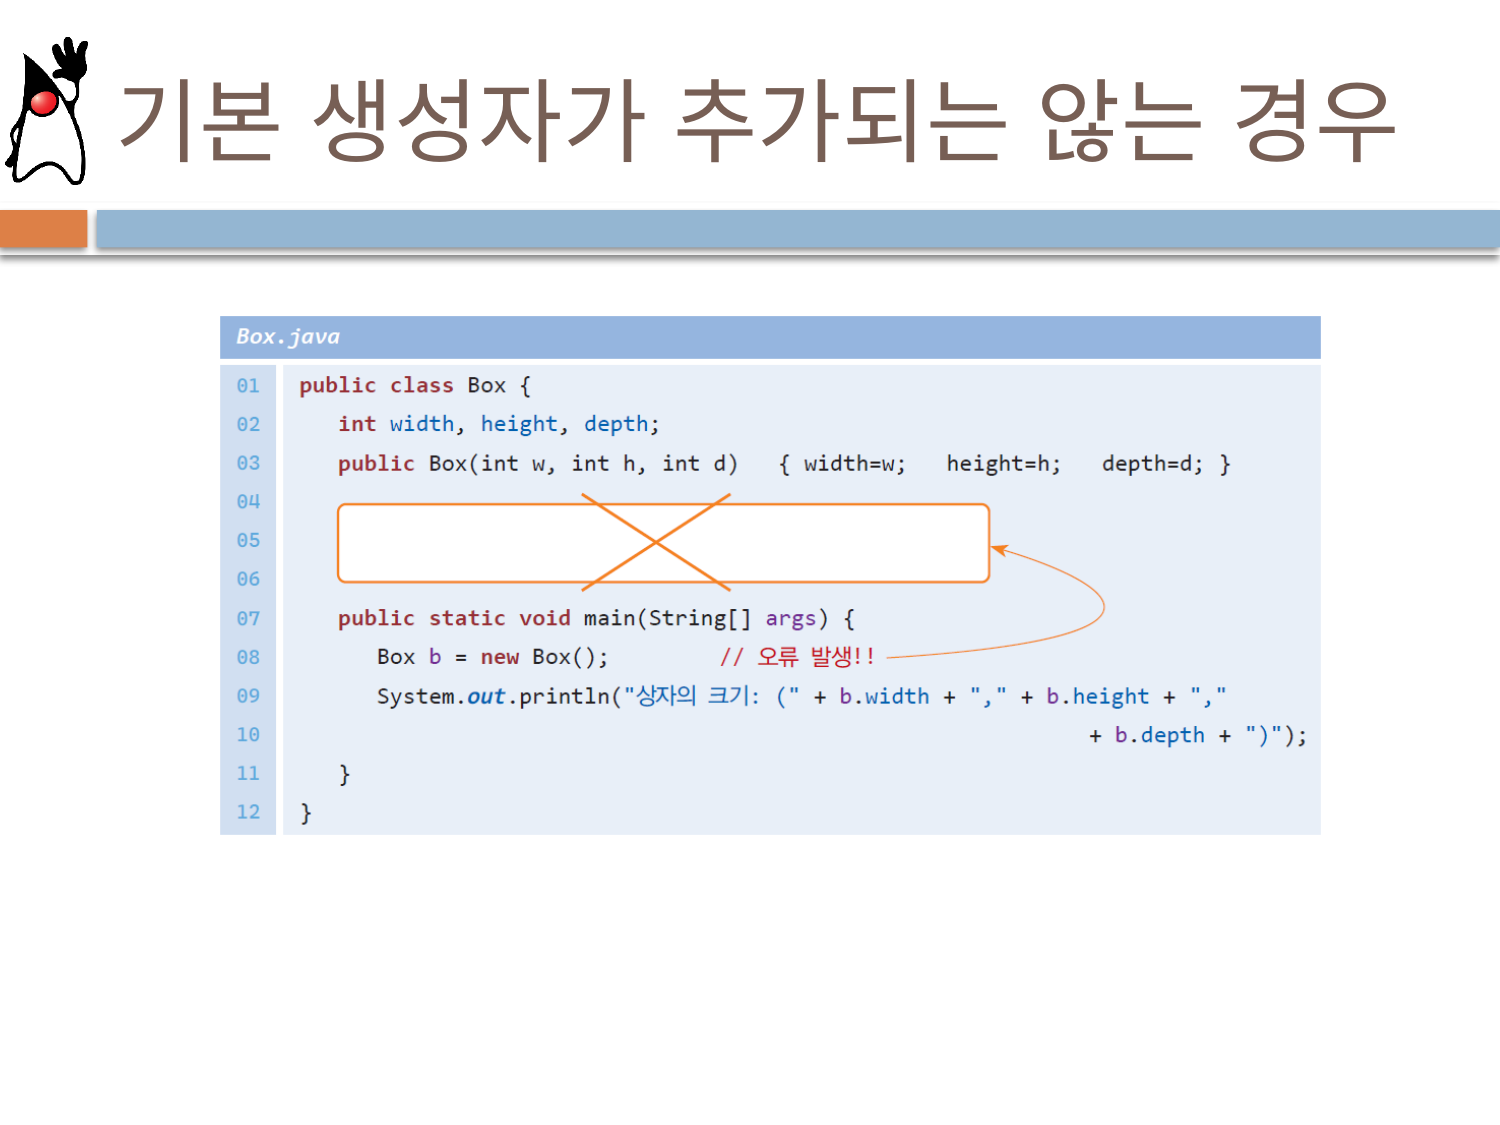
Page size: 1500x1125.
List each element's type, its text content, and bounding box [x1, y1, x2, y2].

picture [5, 37, 88, 185]
title 기본 생성자가 추가되는 않는 경우 [100, 37, 1438, 200]
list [209, 309, 1330, 844]
